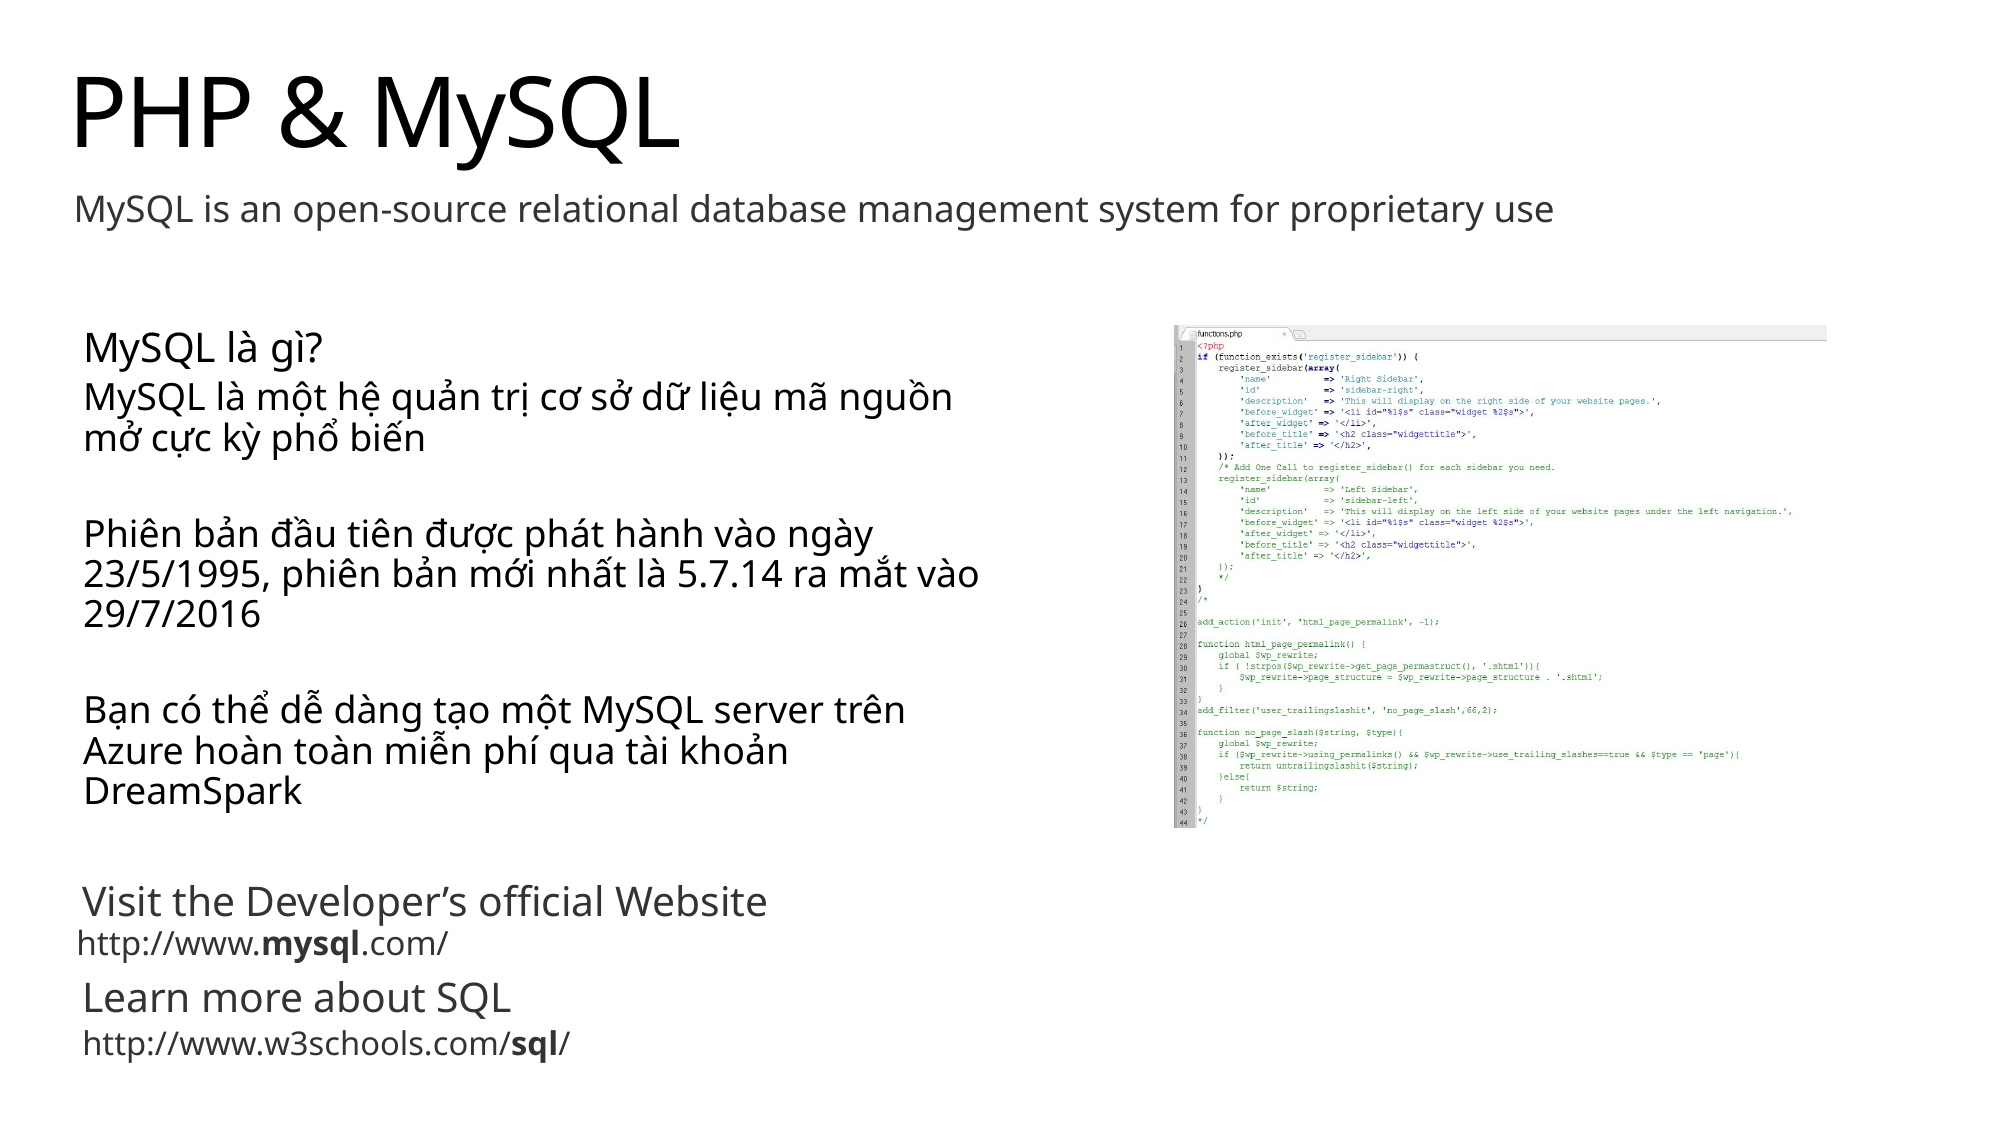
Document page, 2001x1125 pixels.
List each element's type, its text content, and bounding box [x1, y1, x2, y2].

list MySQL là gì? MySQL là một hệ quản trị cơ sở dữ liệu mã nguồn mở cực kỳ phổ biến Phiên bản đầu tiên được phát hành vào ngày 23/5/1995, phiên bản mới nhất là 5.7.14 ra mắt vào 29/7/2016 Bạn có thể dễ dàng tạo một MySQL server trên Azure hoàn toàn miễn phí qua tài khoản DreamSpark [59, 311, 1033, 760]
text_box Learn more about SQL http://www.w3schools.com/sql/ [58, 962, 1003, 1078]
title PHP & MySQL [44, 47, 1957, 196]
text_box MySQL is an open-source relational database management system for proprietary use [58, 177, 1795, 237]
picture [1174, 325, 1827, 829]
text_box Visit the Developer’s official Website [58, 866, 1003, 962]
text_box http://www.mysql.com/ [61, 914, 464, 962]
